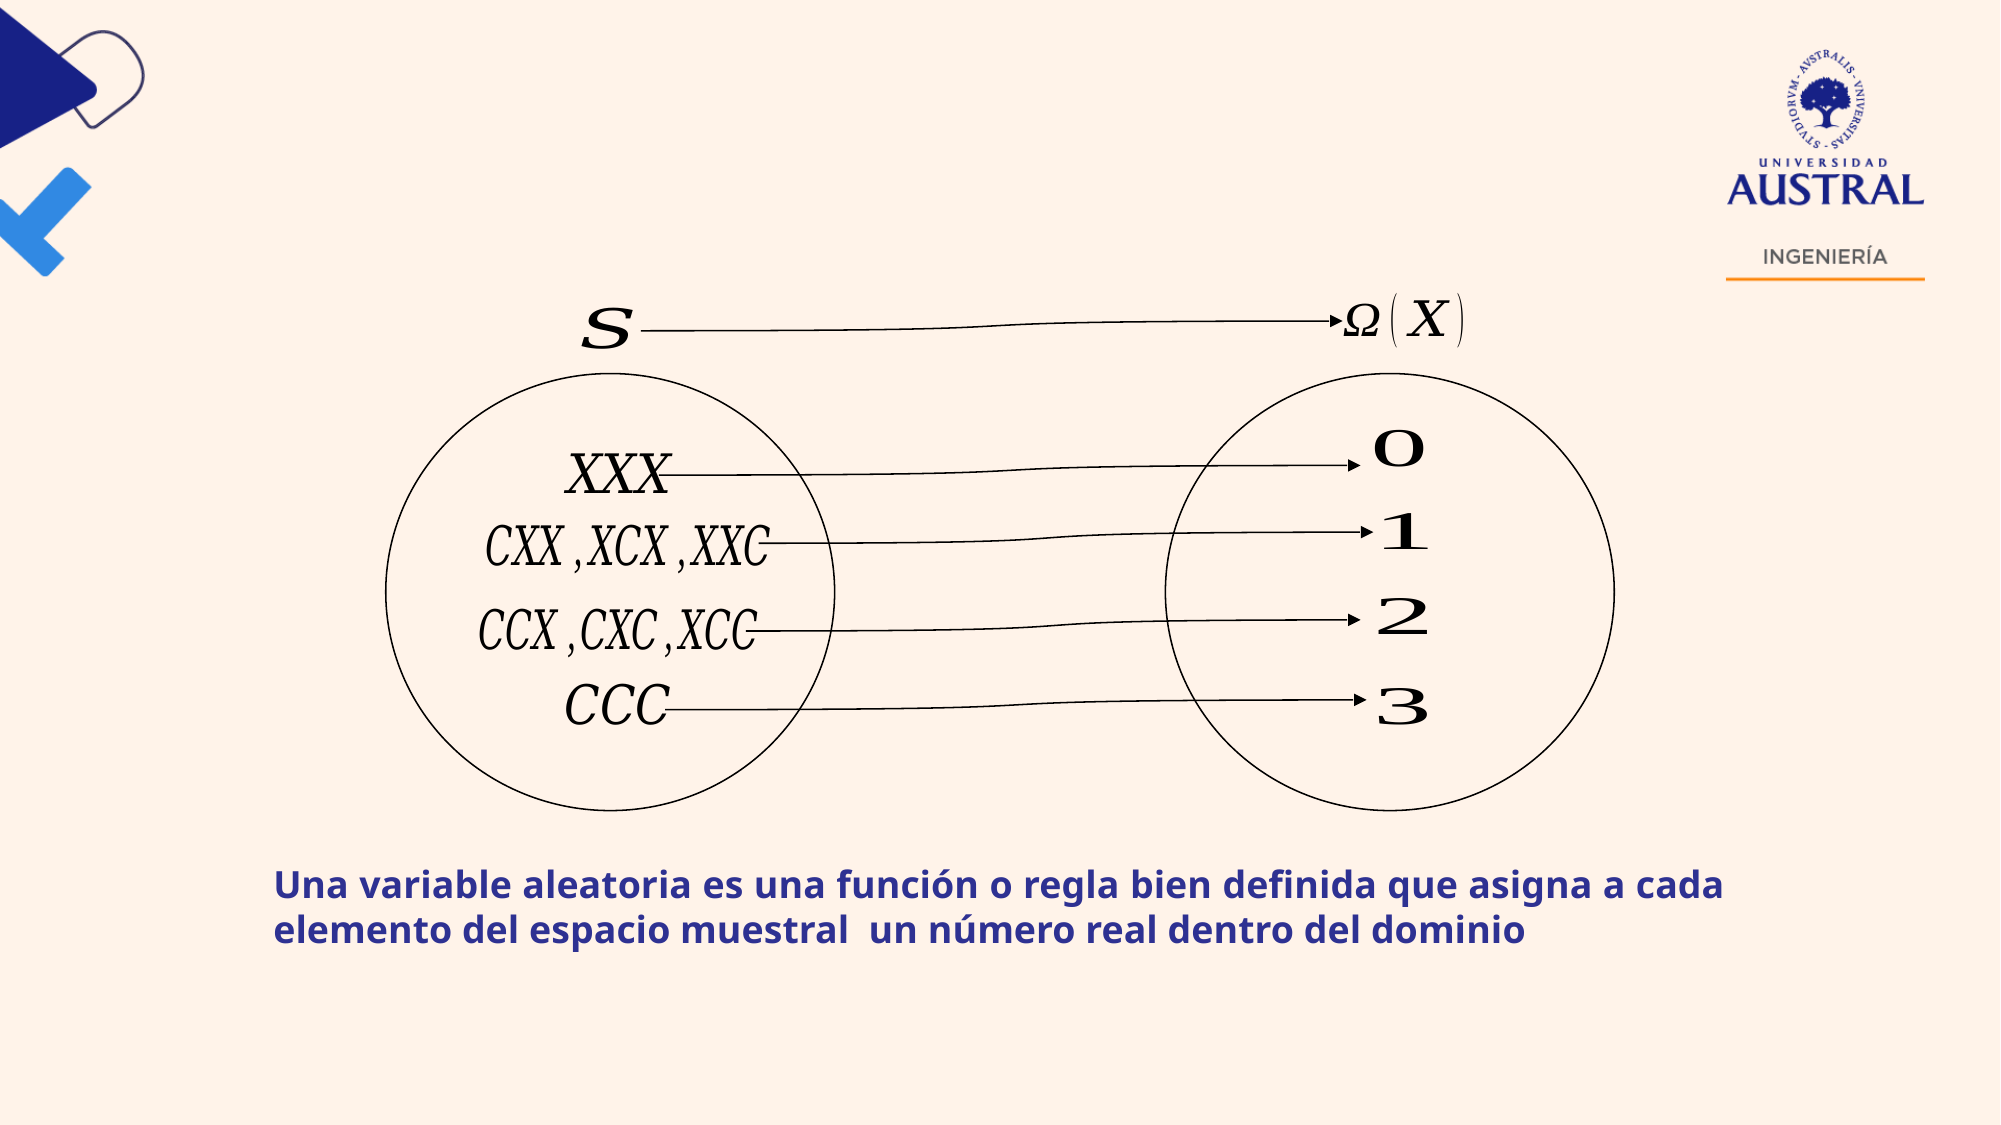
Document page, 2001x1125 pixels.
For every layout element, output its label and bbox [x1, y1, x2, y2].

text_box [745, 619, 1361, 631]
text_box [385, 373, 835, 811]
text_box [658, 465, 1361, 476]
text_box [640, 321, 1343, 331]
text_box [758, 532, 1374, 544]
text_box [664, 699, 1367, 710]
picture [0, 0, 2001, 1125]
text_box [1165, 373, 1615, 811]
